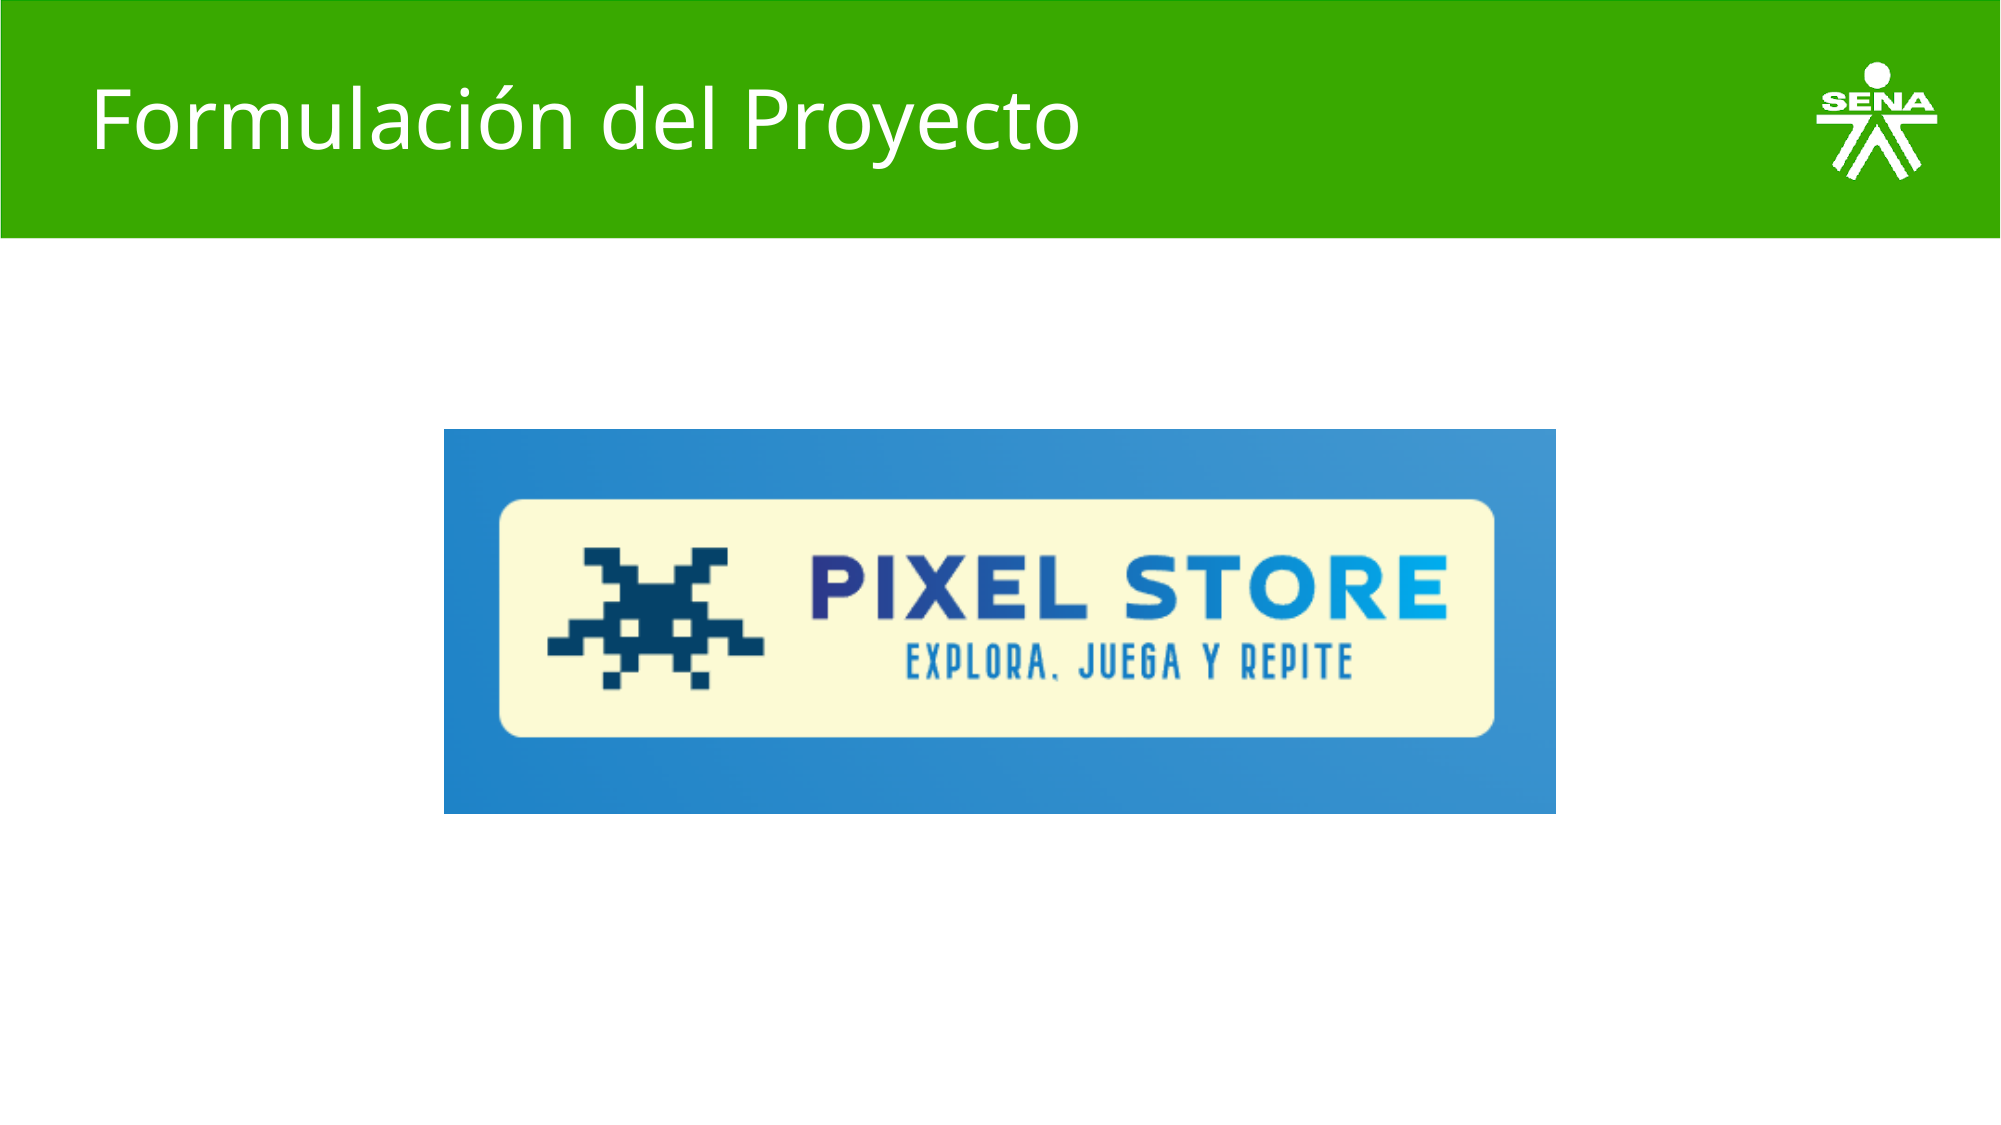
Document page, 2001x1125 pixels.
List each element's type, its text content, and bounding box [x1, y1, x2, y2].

picture [0, 0, 2001, 1125]
title Formulación del Proyecto [74, 54, 1758, 192]
